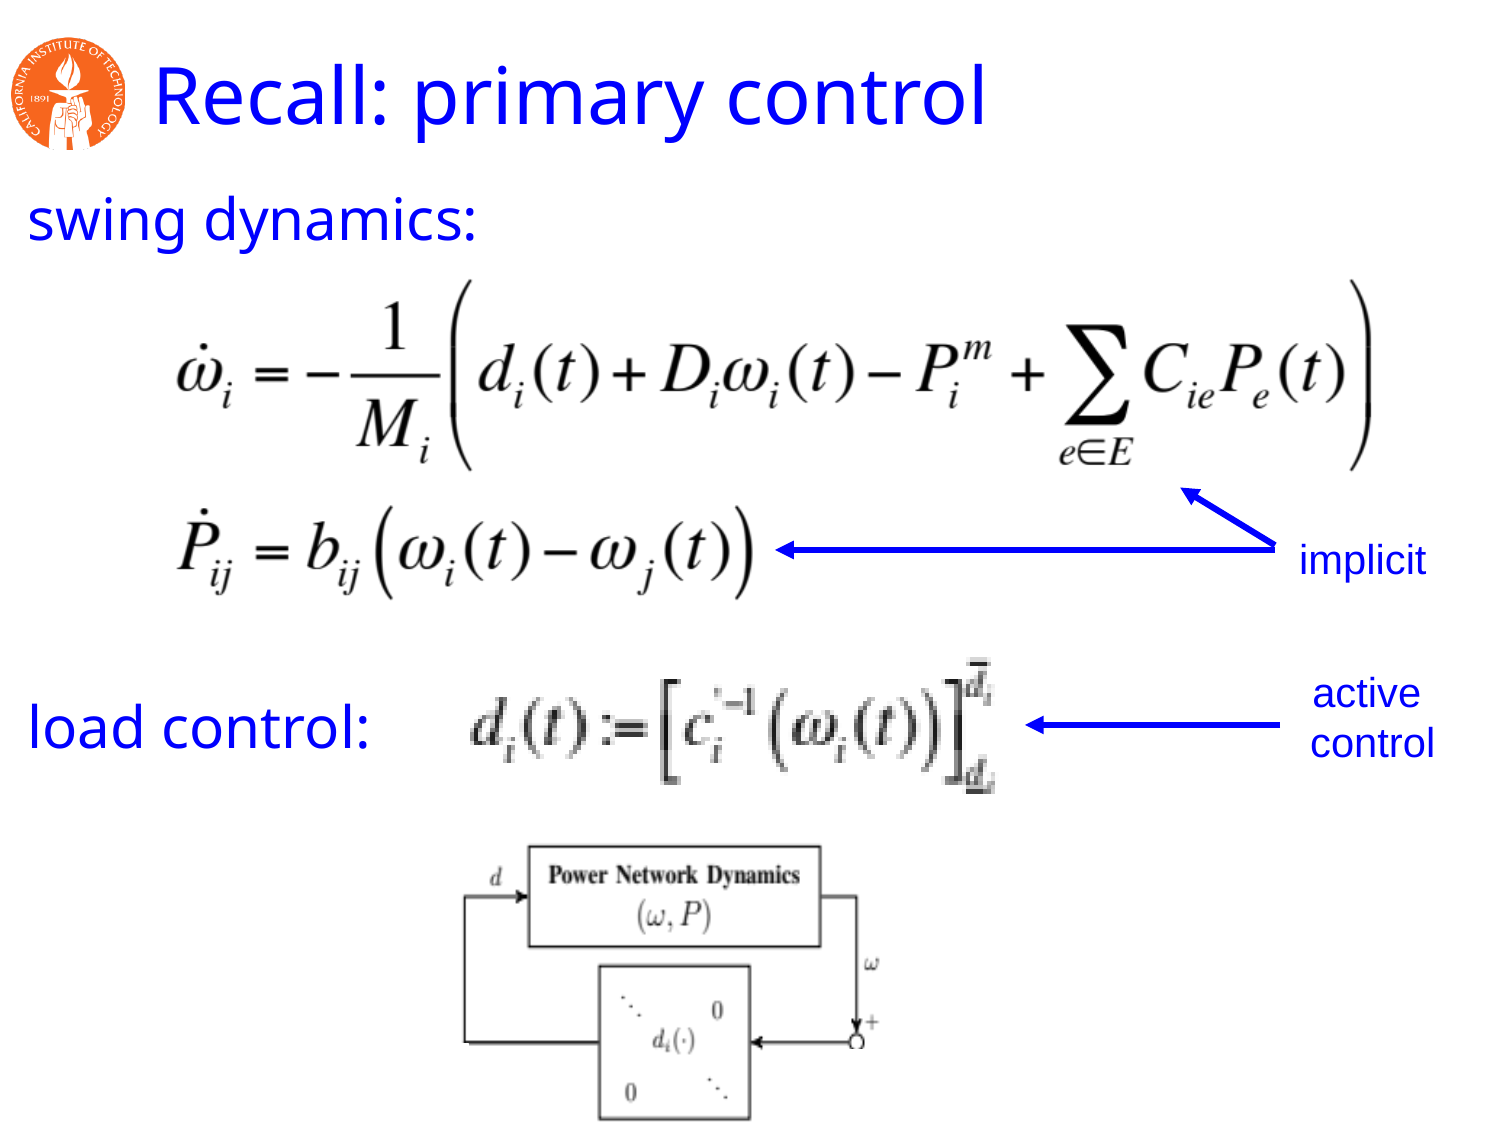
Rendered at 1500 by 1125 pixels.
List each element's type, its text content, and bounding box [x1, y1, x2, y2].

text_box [412, 824, 901, 1125]
text_box implicit [1379, 525, 1475, 590]
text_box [12, 649, 1401, 808]
title Recall: primary control [137, 37, 1463, 176]
text_box active control [1404, 658, 1458, 774]
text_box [1179, 487, 1276, 546]
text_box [174, 274, 1376, 602]
text_box swing dynamics: [12, 174, 1400, 300]
